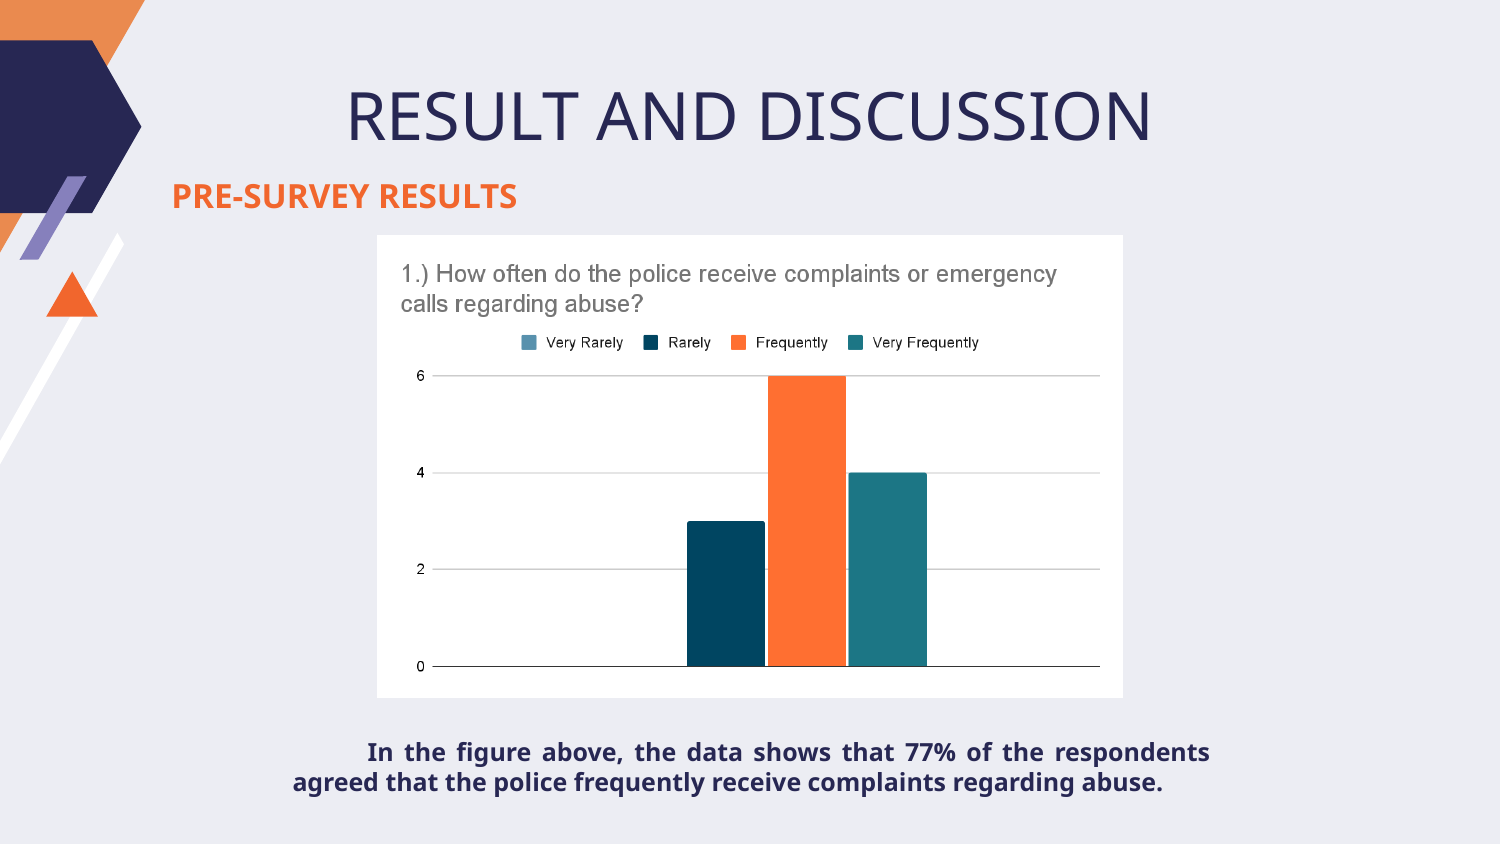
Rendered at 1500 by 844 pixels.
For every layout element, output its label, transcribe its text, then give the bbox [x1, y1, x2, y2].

text_box In the figure above, the data shows that 77% of the respondents agreed that the police frequently receive complaints regarding abuse. [277, 773, 1227, 812]
title RESULT AND DISCUSSION [191, 59, 1309, 153]
text_box PRE-SURVEY RESULTS [156, 166, 1227, 231]
picture [377, 234, 1123, 698]
